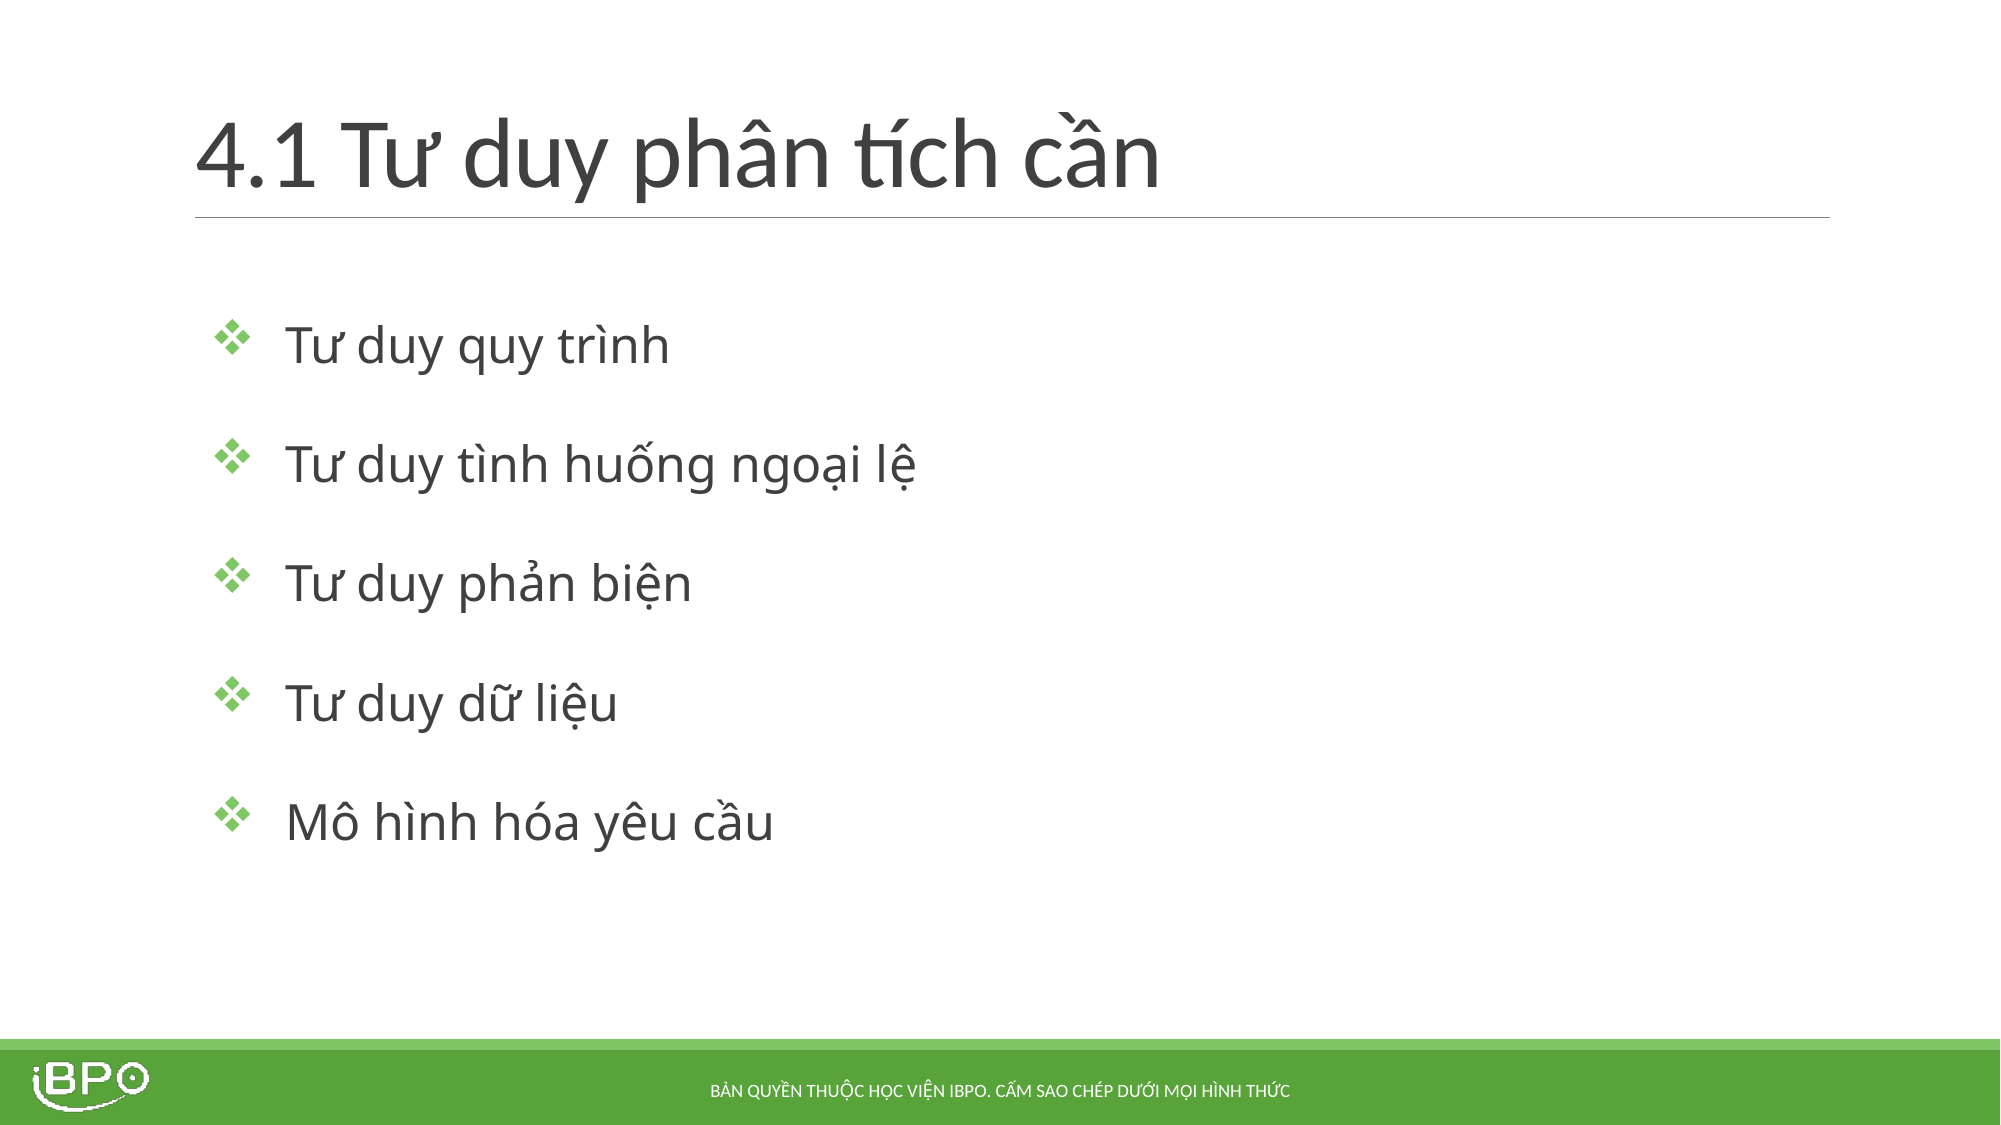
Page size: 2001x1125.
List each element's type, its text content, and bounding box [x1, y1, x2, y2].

footer Bản quyền thuộc Học viện iBPO. Cấm sao chép dưới mọi hình thức [604, 1059, 1396, 1120]
title 4.1 Tư duy phân tích cần [180, 47, 1830, 216]
picture [13, 1048, 167, 1125]
list Tư duy quy trình Tư duy tình huống ngoại lệ Tư duy phản biện Tư duy dữ liệu Mô hình hóa yêu cầu [180, 276, 1830, 963]
